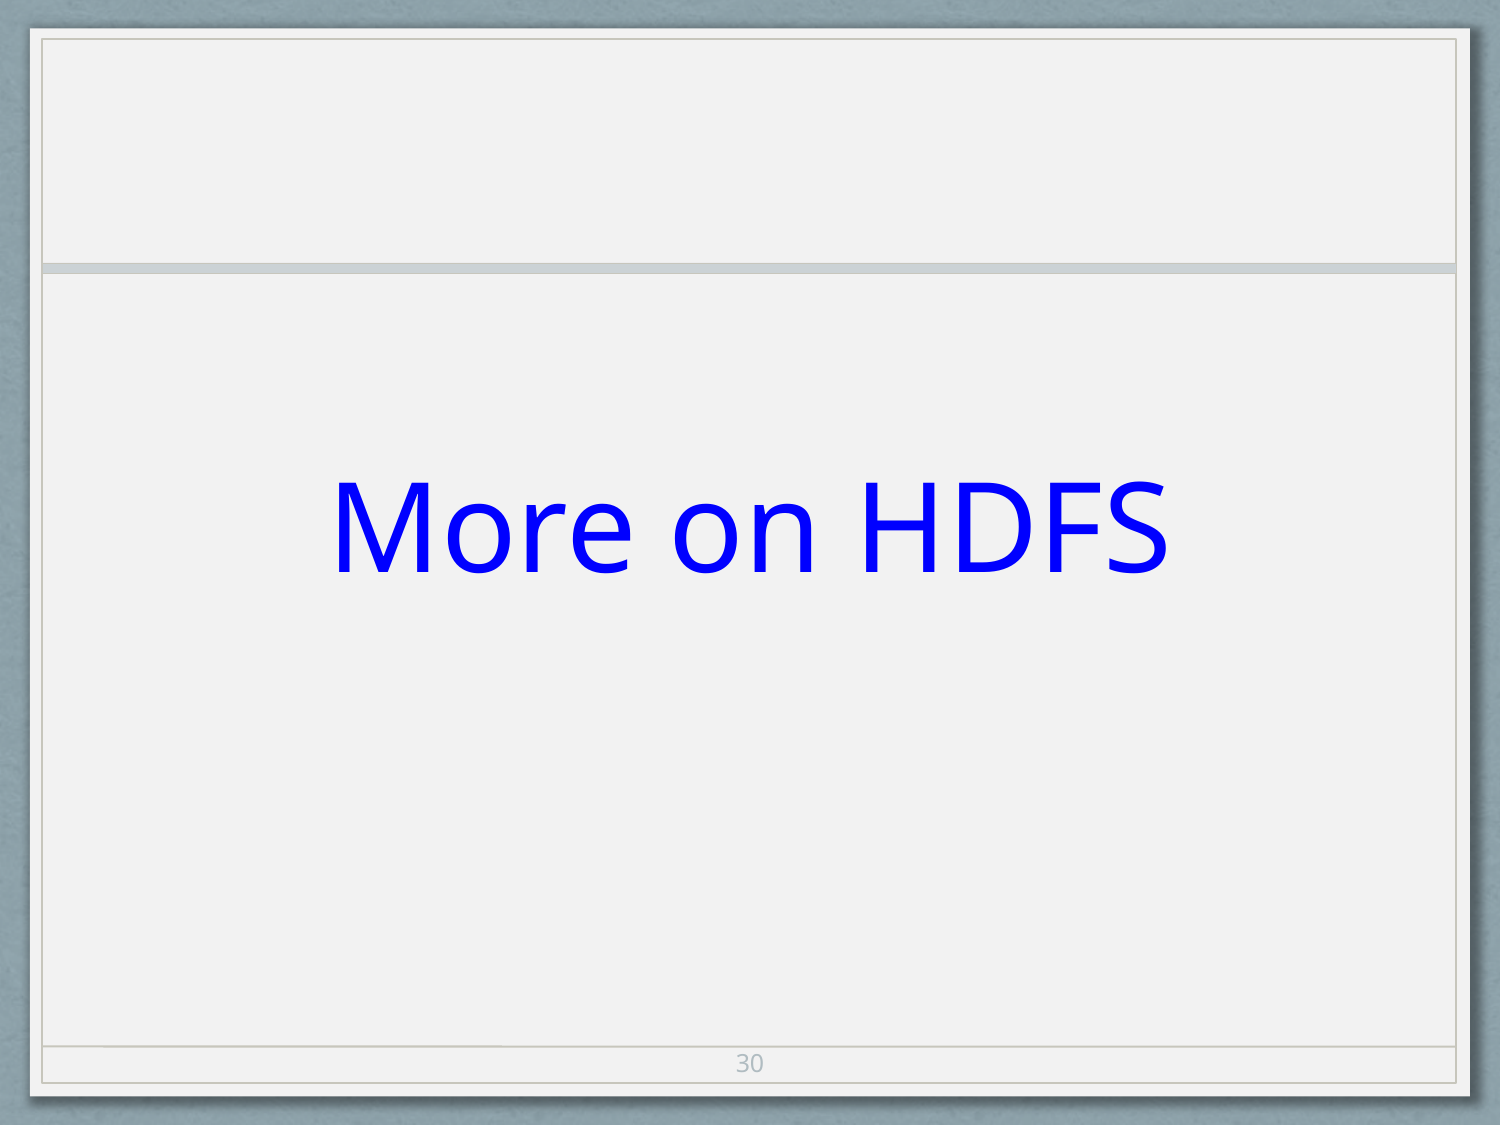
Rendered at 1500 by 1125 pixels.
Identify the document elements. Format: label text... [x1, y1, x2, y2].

slide_number 30 [687, 1042, 813, 1088]
title More on HDFS [147, 412, 1353, 632]
